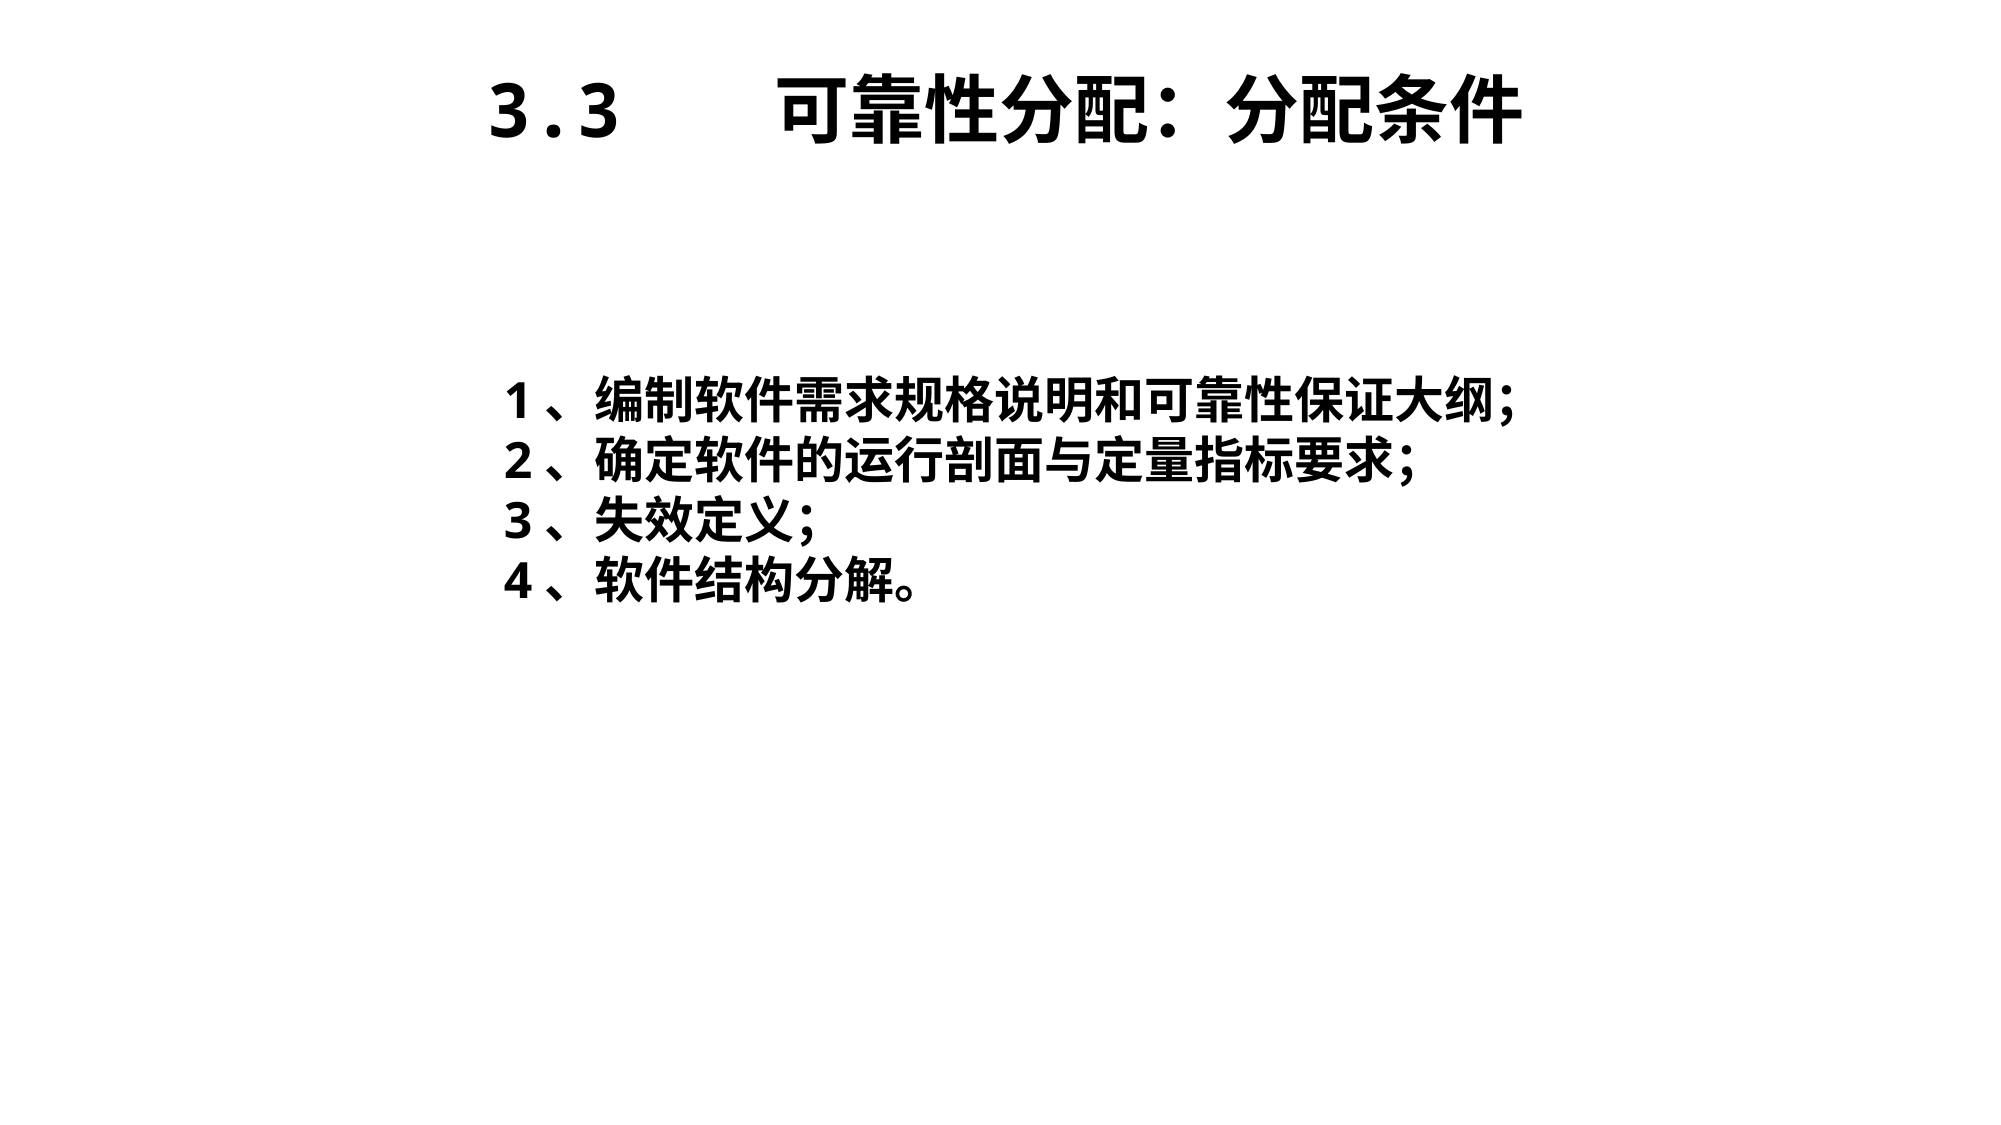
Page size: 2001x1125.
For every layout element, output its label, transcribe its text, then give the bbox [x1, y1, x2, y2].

text_box 1、编制软件需求规格说明和可靠性保证大纲； 2、确定软件的运行剖面与定量指标要求； 3、失效定义； 4、软件结构分解。 [489, 361, 1560, 617]
text_box 3.3 可靠性分配：分配条件 [279, 54, 1733, 160]
